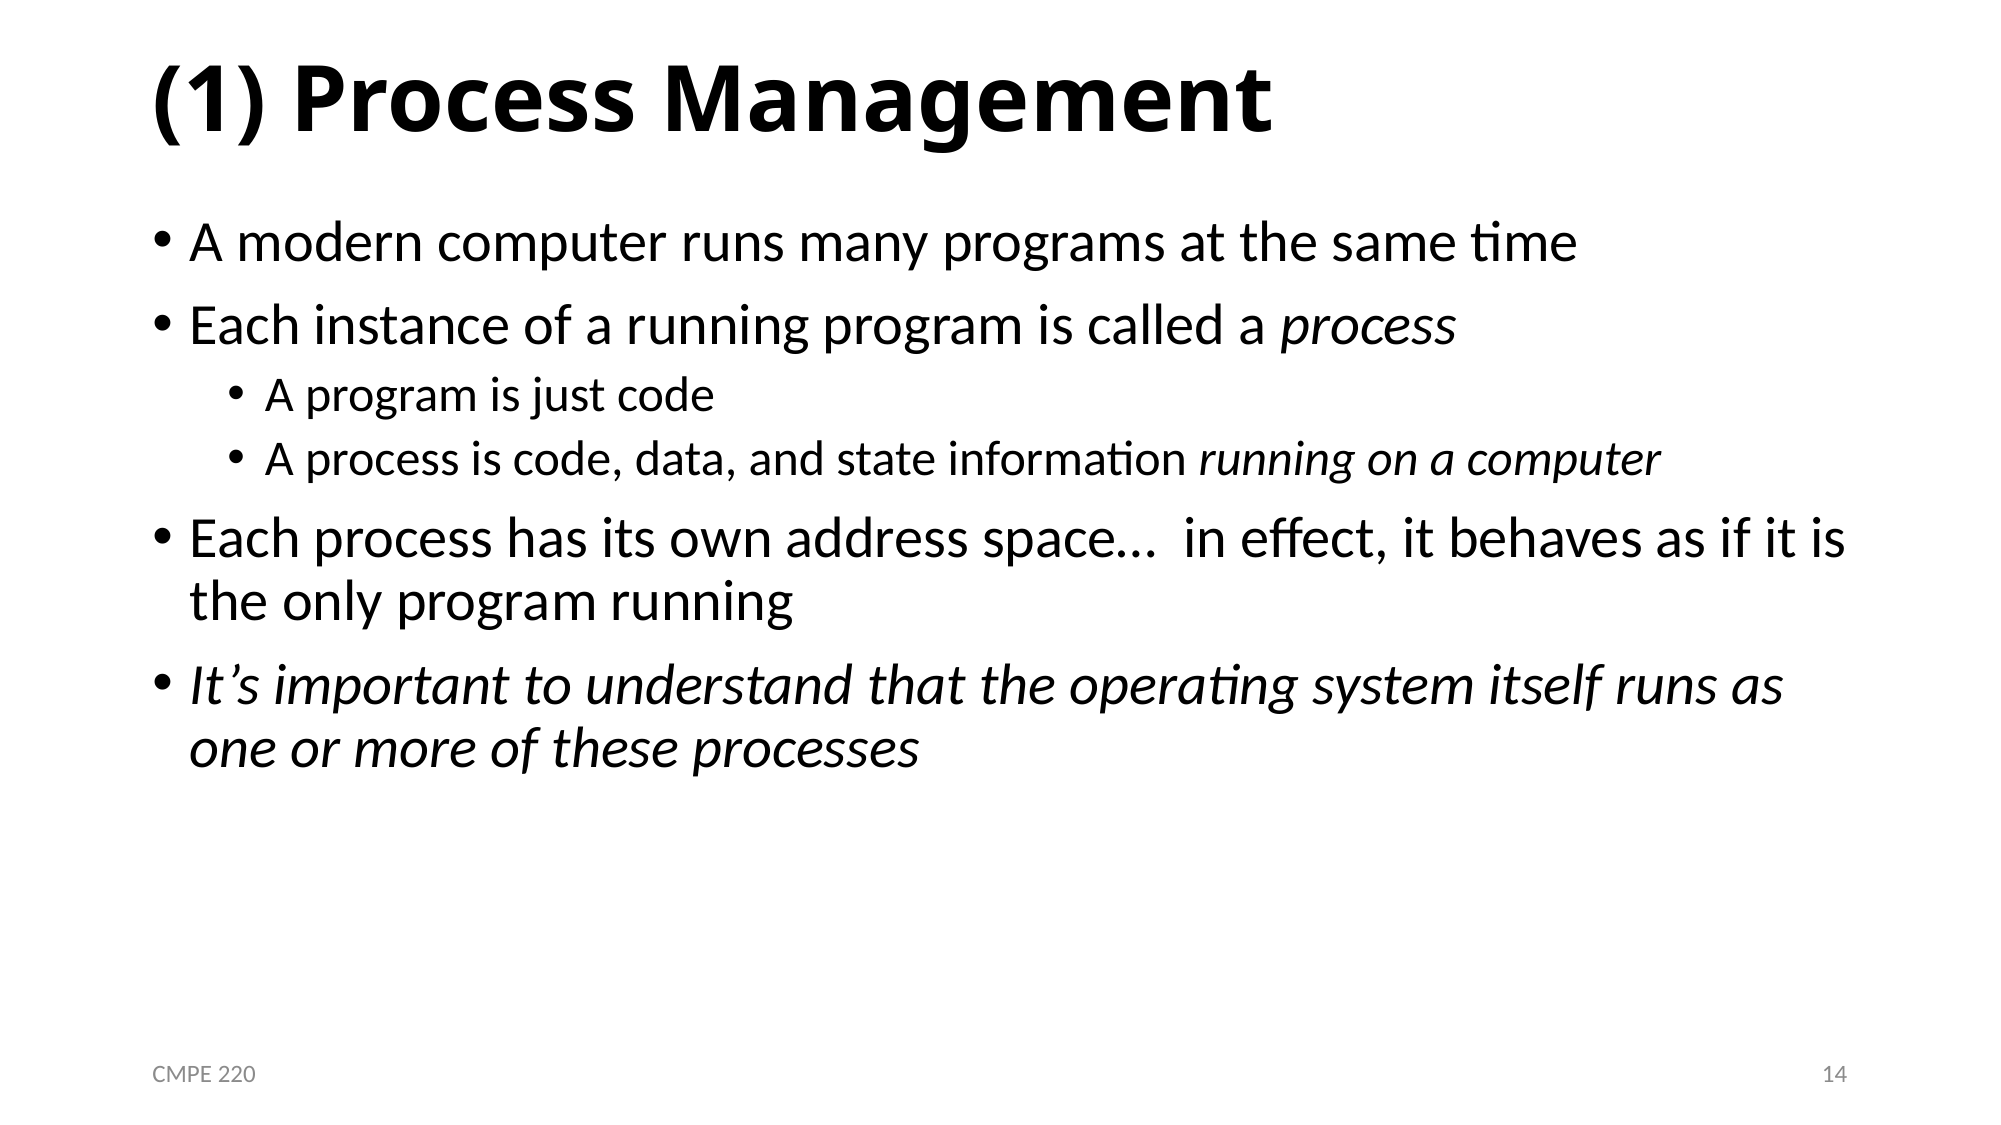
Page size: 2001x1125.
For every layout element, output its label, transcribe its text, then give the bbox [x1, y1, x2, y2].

slide_number 14 [1412, 1042, 1863, 1103]
title (1) Process Management [137, 0, 1863, 203]
list A modern computer runs many programs at the same time Each instance of a running program is called a process A program is just code A process is code, data, and state information running on a computer Each process has its own address space… in effect, it behaves as if it is the only program running It’s important to understand that the operating system itself runs as one or more of these processes [137, 203, 1863, 996]
slide_number CMPE 220 [137, 1042, 588, 1103]
